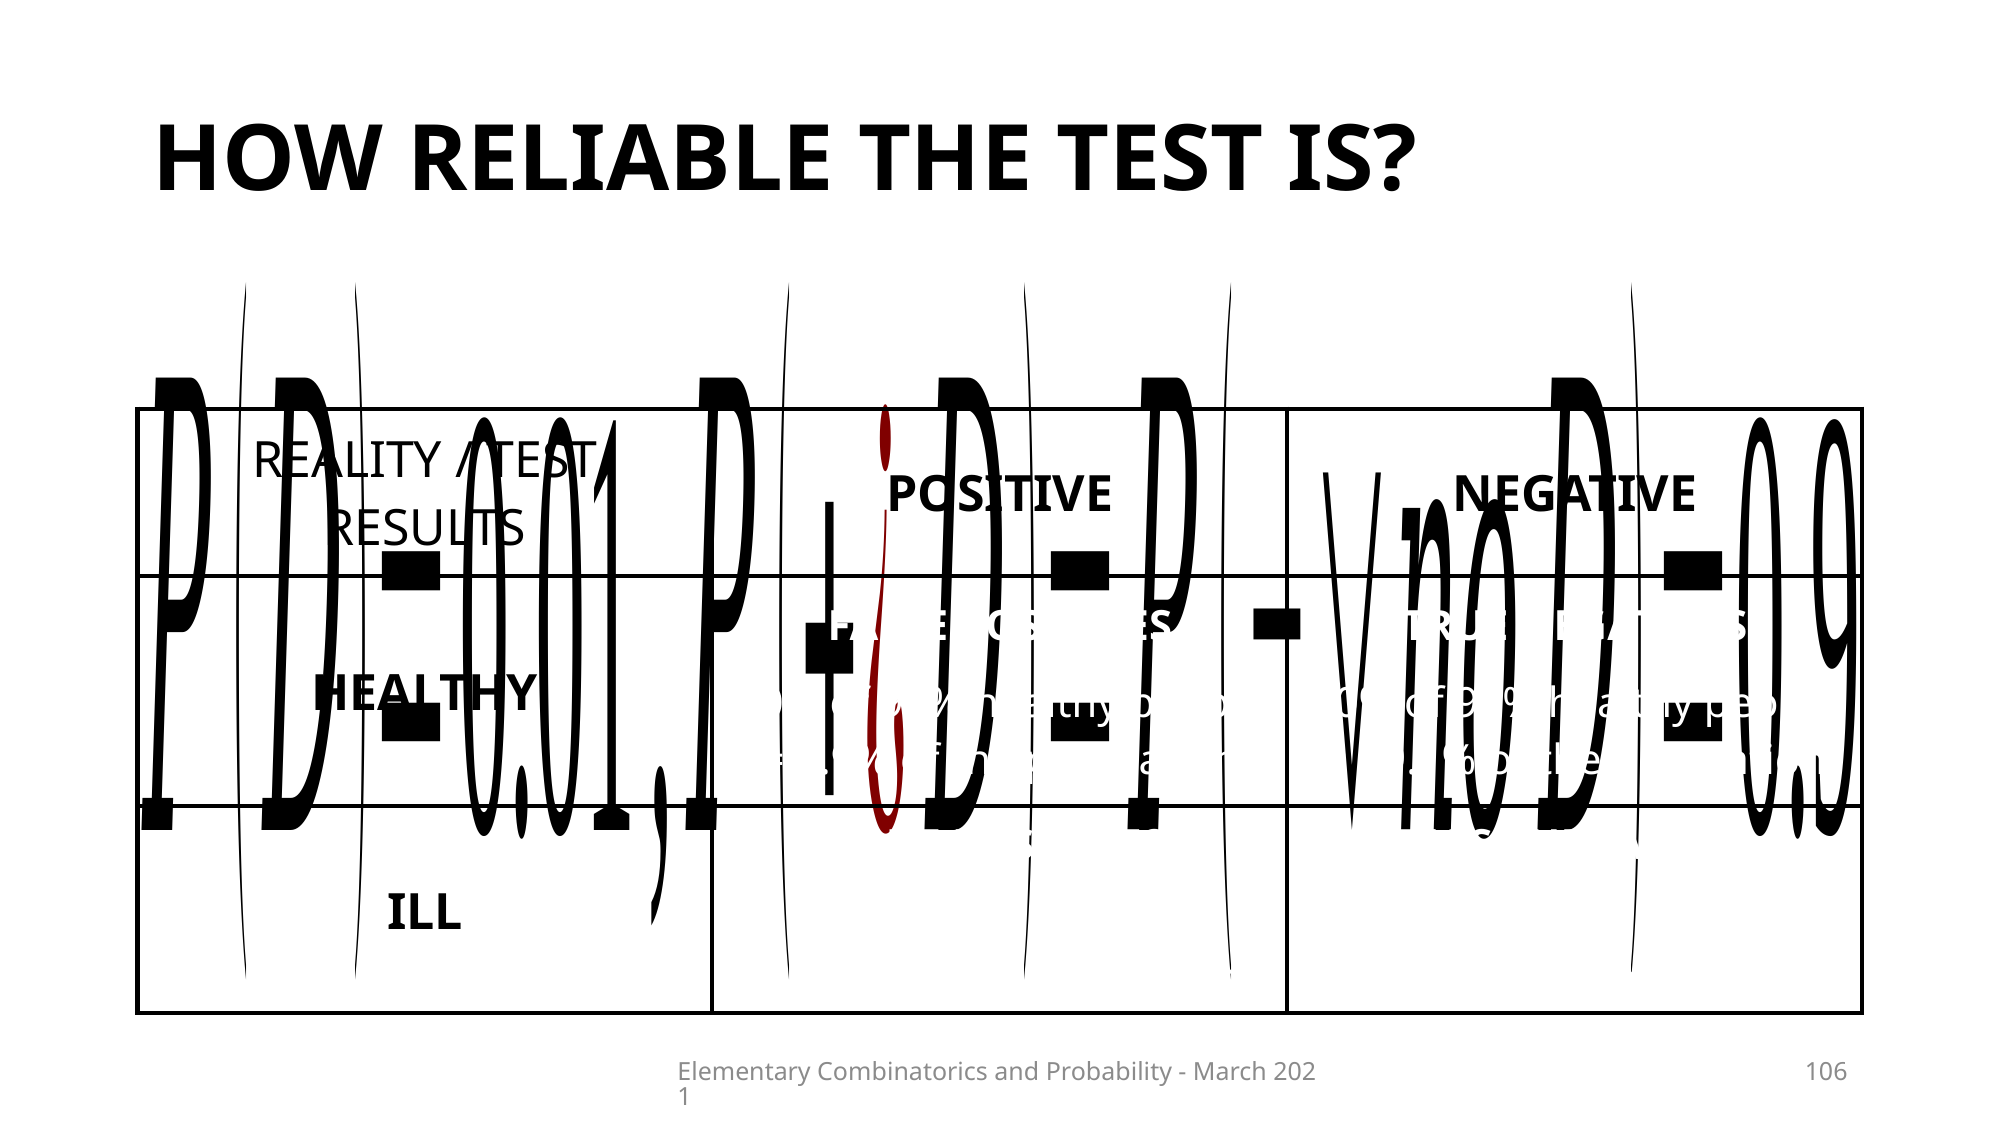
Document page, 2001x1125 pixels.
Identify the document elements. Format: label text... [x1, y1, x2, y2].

footer Elementary Combinatorics and Probability - March 2021 [662, 1042, 1338, 1103]
table_header REALITY / TEST RESULTS [140, 411, 710, 574]
table_cell TRUE NEGATIVES 90% of 99% healthy people = 89.1% of the population [1289, 578, 1860, 804]
table_cell FALSE NEGATIVES 10% of 1% ill people = 0.1% of the population [1289, 808, 1860, 1011]
table_cell TRUE POSITIVES 90% of 1% ill people = 0.9% of the population [714, 808, 1285, 1011]
slide_number 106 [1412, 1042, 1863, 1103]
table_cell FALSE POSITIVES 10% of 99% healthy people = 9.9% of the population [714, 578, 1285, 804]
title How reliable the test is? [137, 52, 1863, 270]
table_header POSITIVE [714, 411, 1285, 574]
table_cell HEALTHY [140, 578, 710, 804]
table_header NEGATIVE [1289, 411, 1860, 574]
table_cell ILL [140, 808, 710, 1011]
